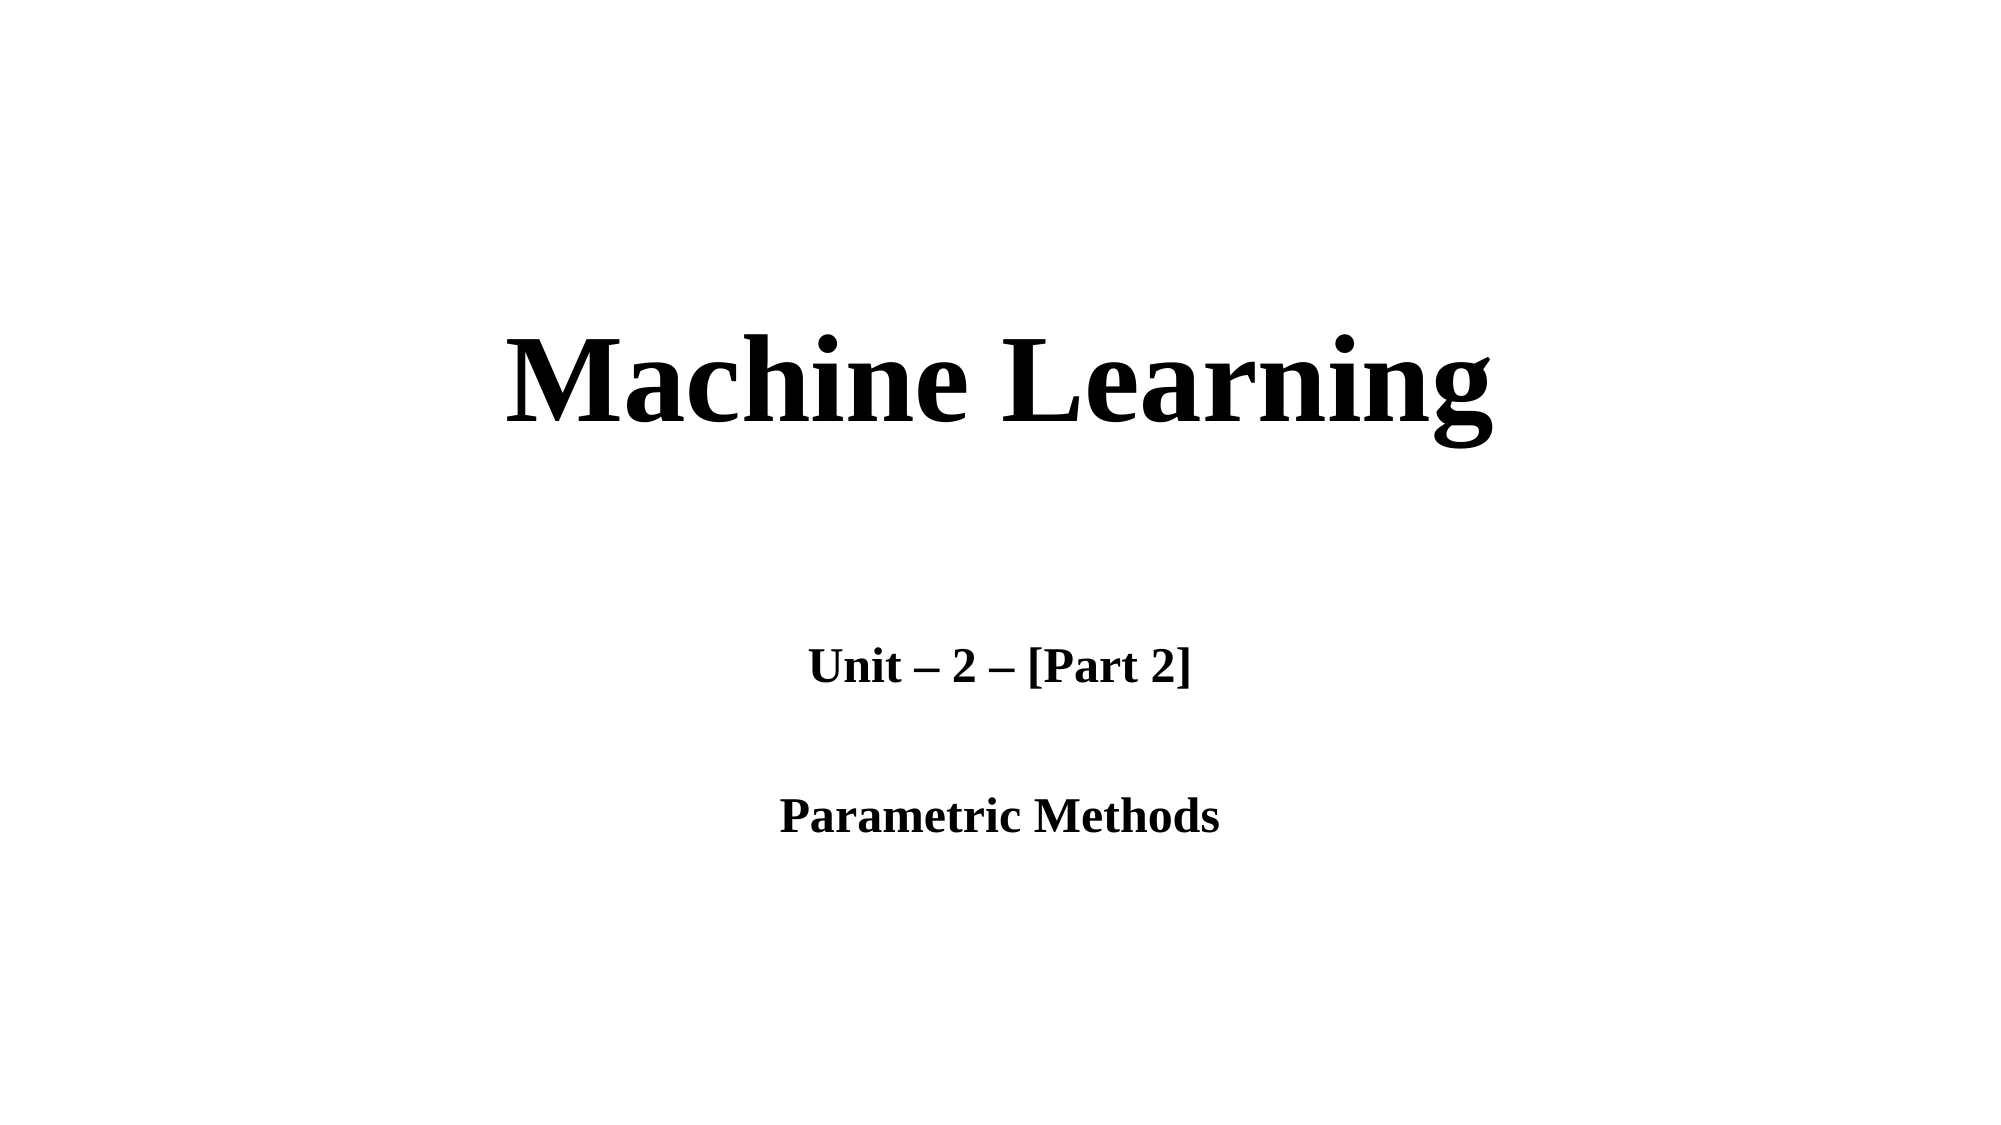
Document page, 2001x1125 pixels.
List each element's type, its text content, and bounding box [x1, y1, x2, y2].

subtitle Unit – 2 – [Part 2] Parametric Methods [249, 632, 1750, 863]
title Machine Learning [249, 184, 1750, 456]
